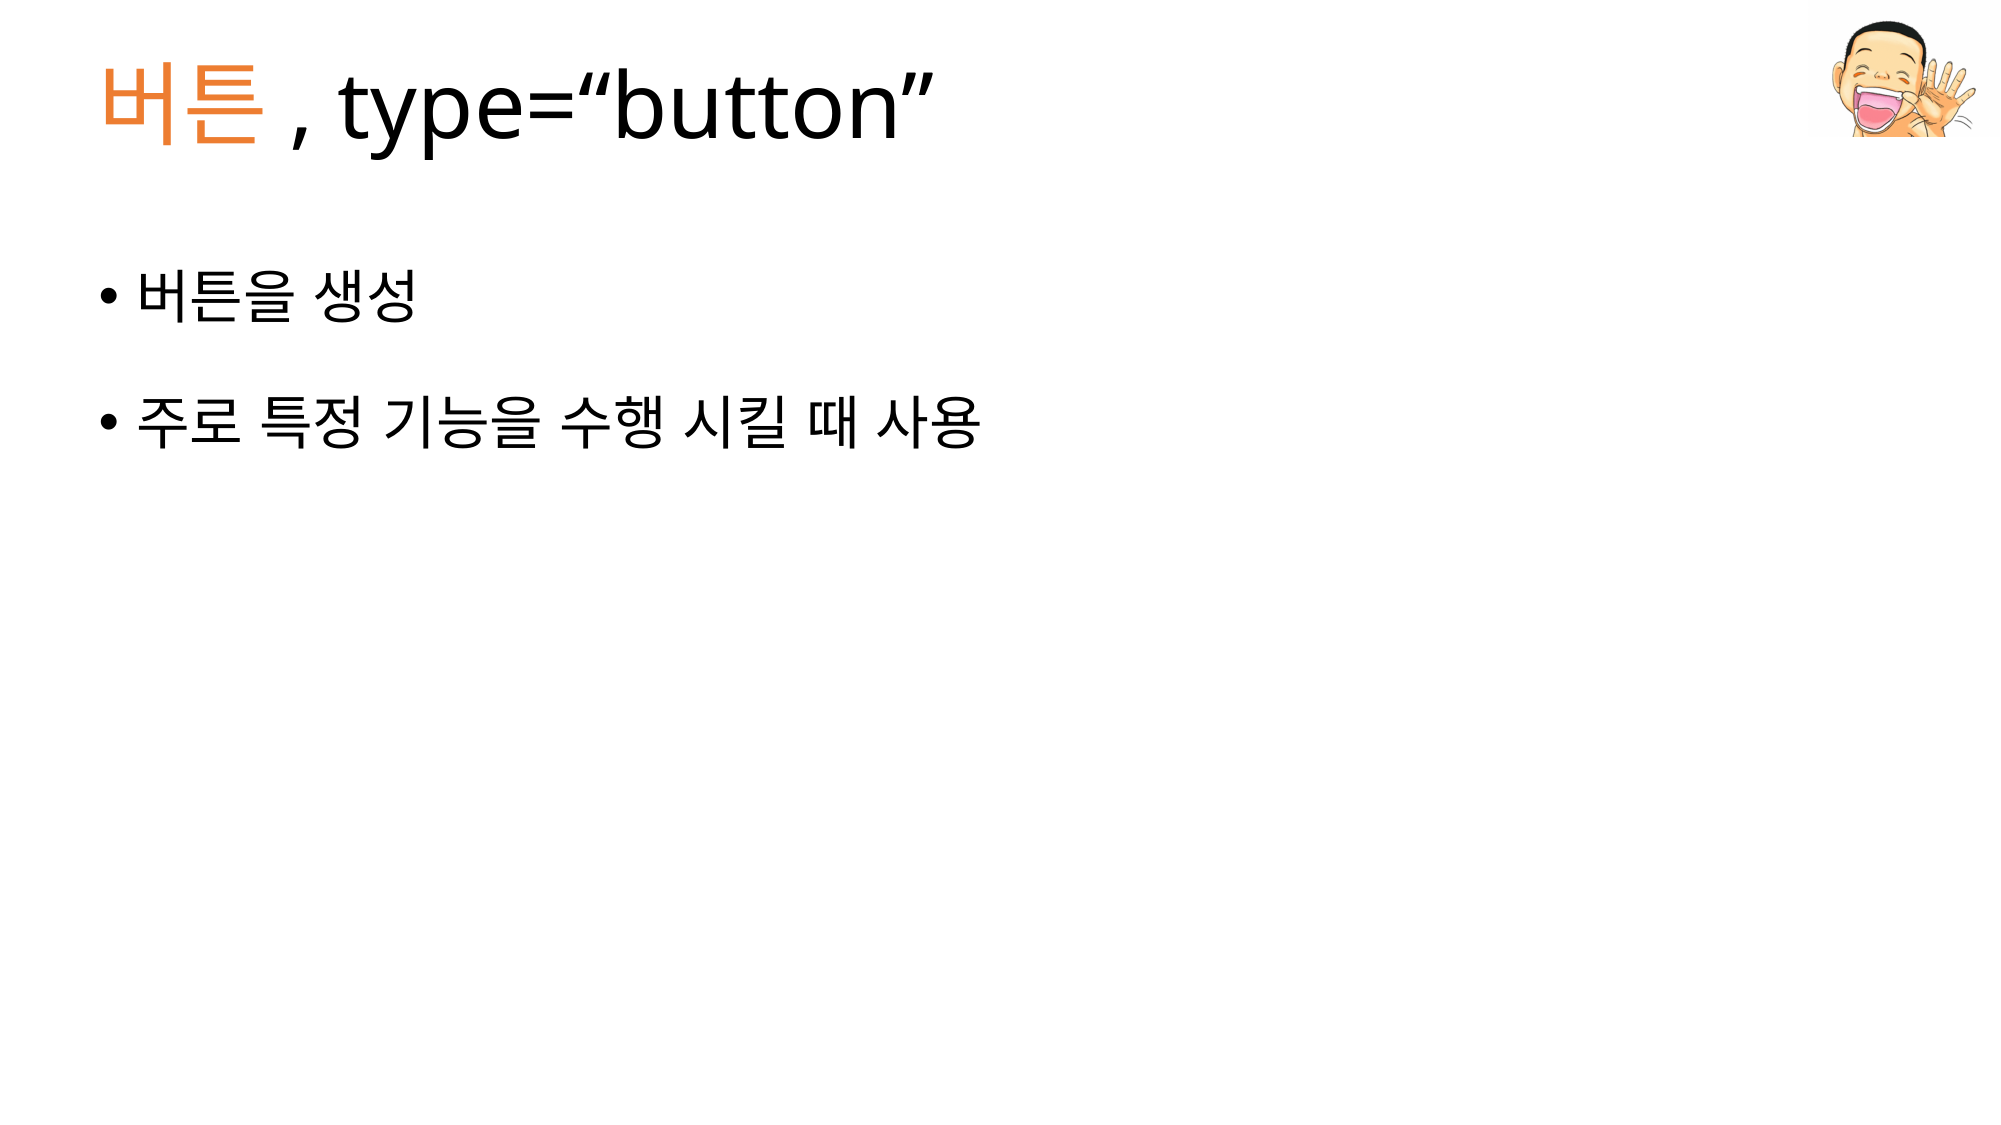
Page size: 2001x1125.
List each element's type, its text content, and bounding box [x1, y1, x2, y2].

list 버튼을 생성 주로 특정 기능을 수행 시킬 때 사용 [83, 217, 1931, 1125]
title 버튼, type=“button” [83, 0, 1931, 217]
picture [1931, 0, 2000, 137]
